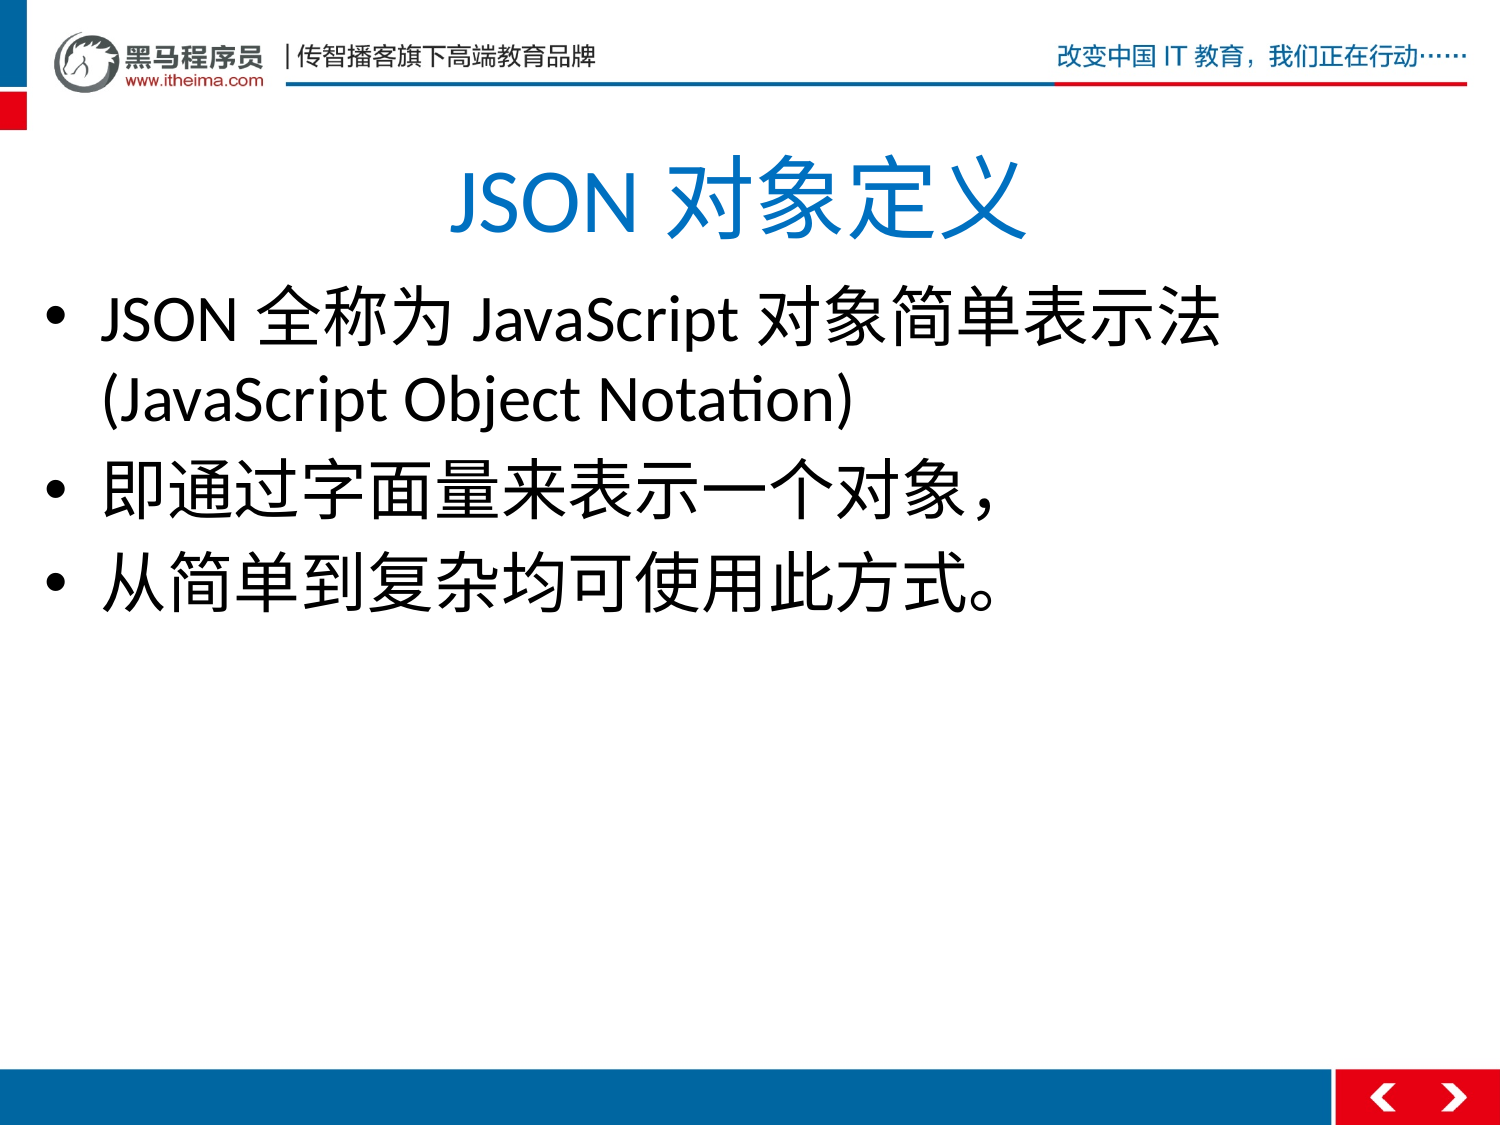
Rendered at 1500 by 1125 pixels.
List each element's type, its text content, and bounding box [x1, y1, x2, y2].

list JSON全称为JavaScript对象简单表示法(JavaScript Object Notation) 即通过字面量来表示一个对象， 从简单到复杂均可使用此方式。 [29, 267, 1473, 1010]
title JSON对象定义 [64, 101, 1415, 267]
picture [0, 0, 1500, 1125]
